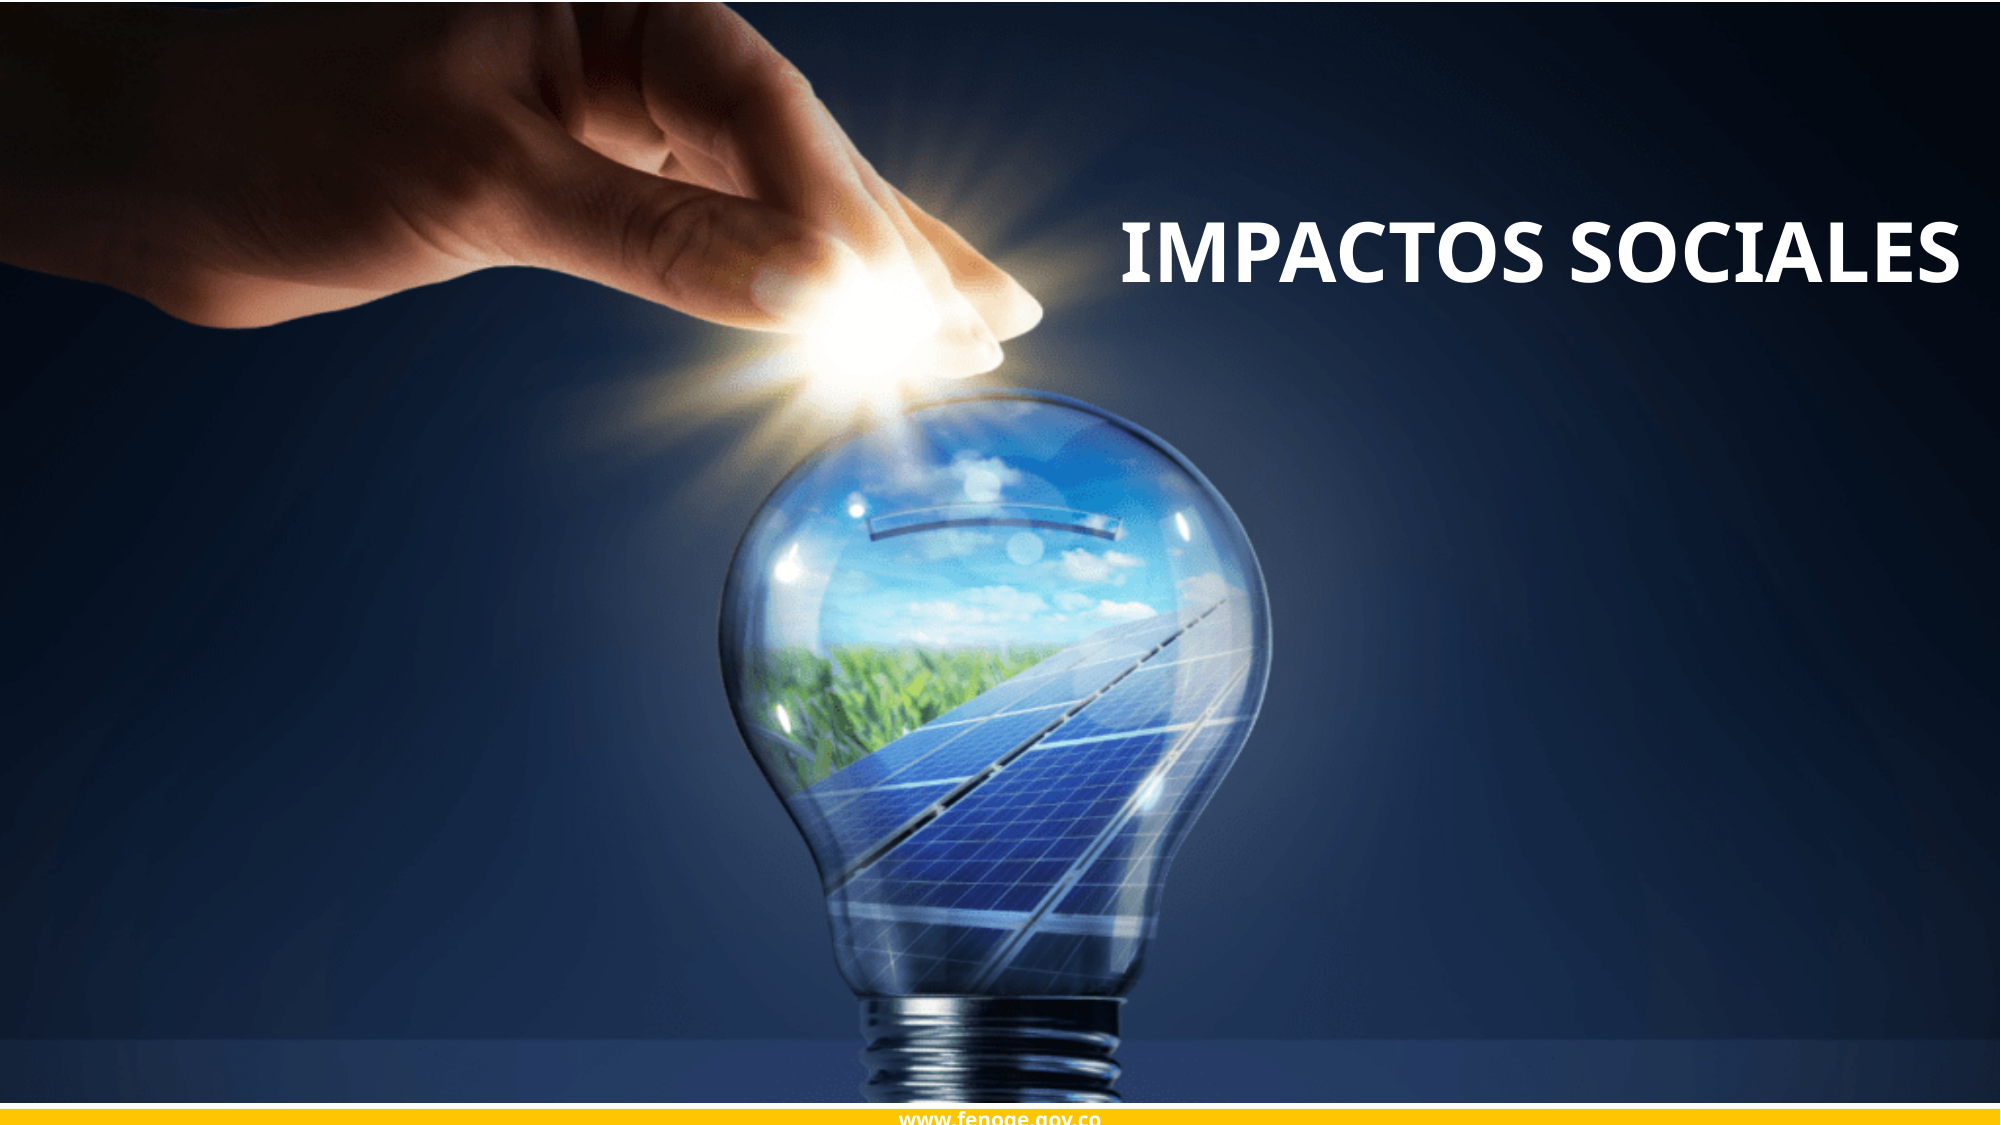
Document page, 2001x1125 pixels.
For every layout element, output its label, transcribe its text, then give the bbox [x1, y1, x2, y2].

text_box IMPACTOS SOCIALES [1036, 191, 2000, 307]
picture [0, 0, 2000, 1103]
